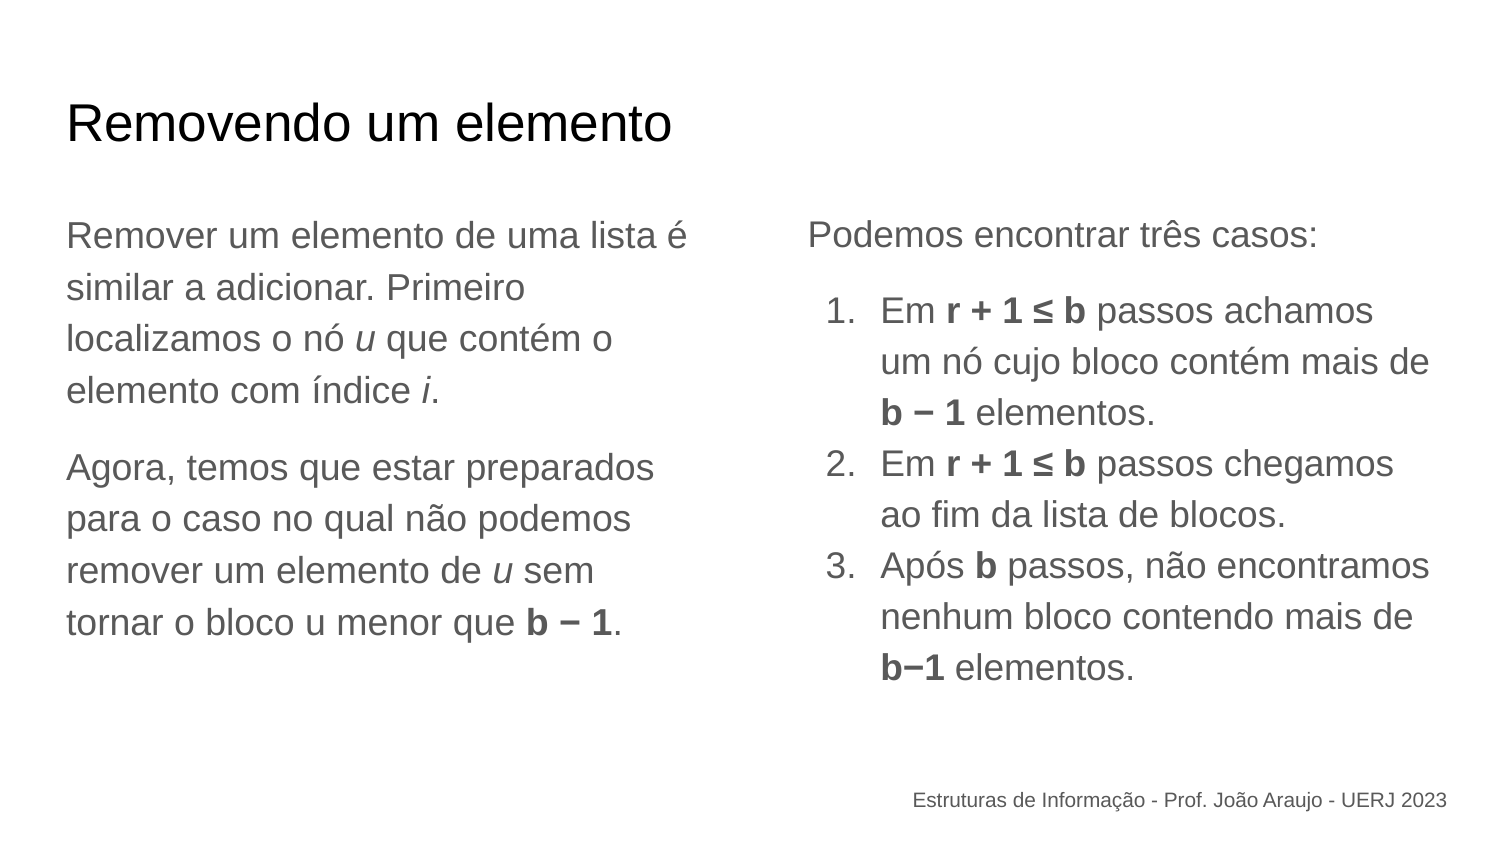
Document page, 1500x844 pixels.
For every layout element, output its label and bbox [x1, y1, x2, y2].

title [51, 72, 1449, 167]
list [51, 189, 708, 750]
list [792, 189, 1449, 750]
